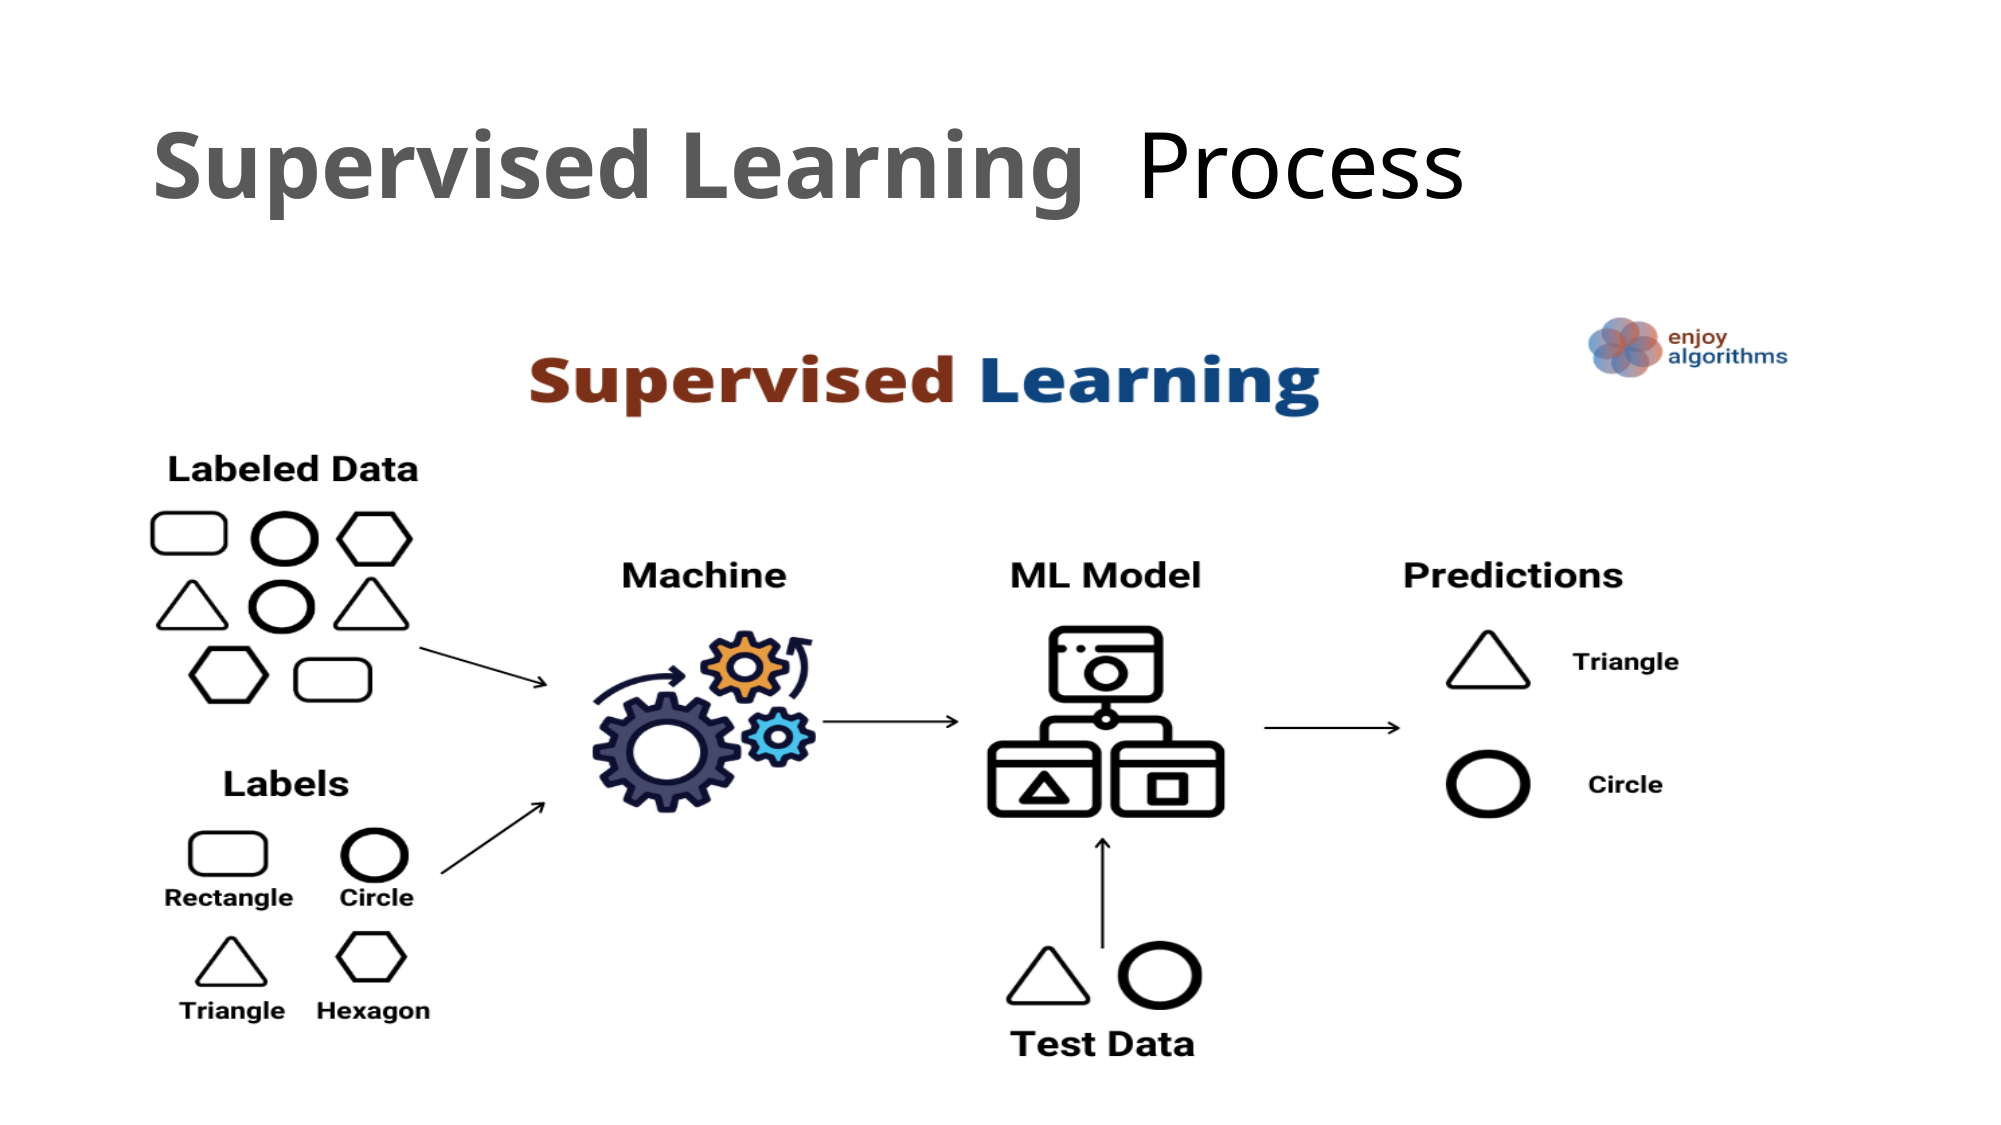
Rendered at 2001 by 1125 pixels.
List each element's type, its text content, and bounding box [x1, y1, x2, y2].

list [93, 299, 1813, 1089]
title Supervised Learning Process [137, 59, 1863, 278]
